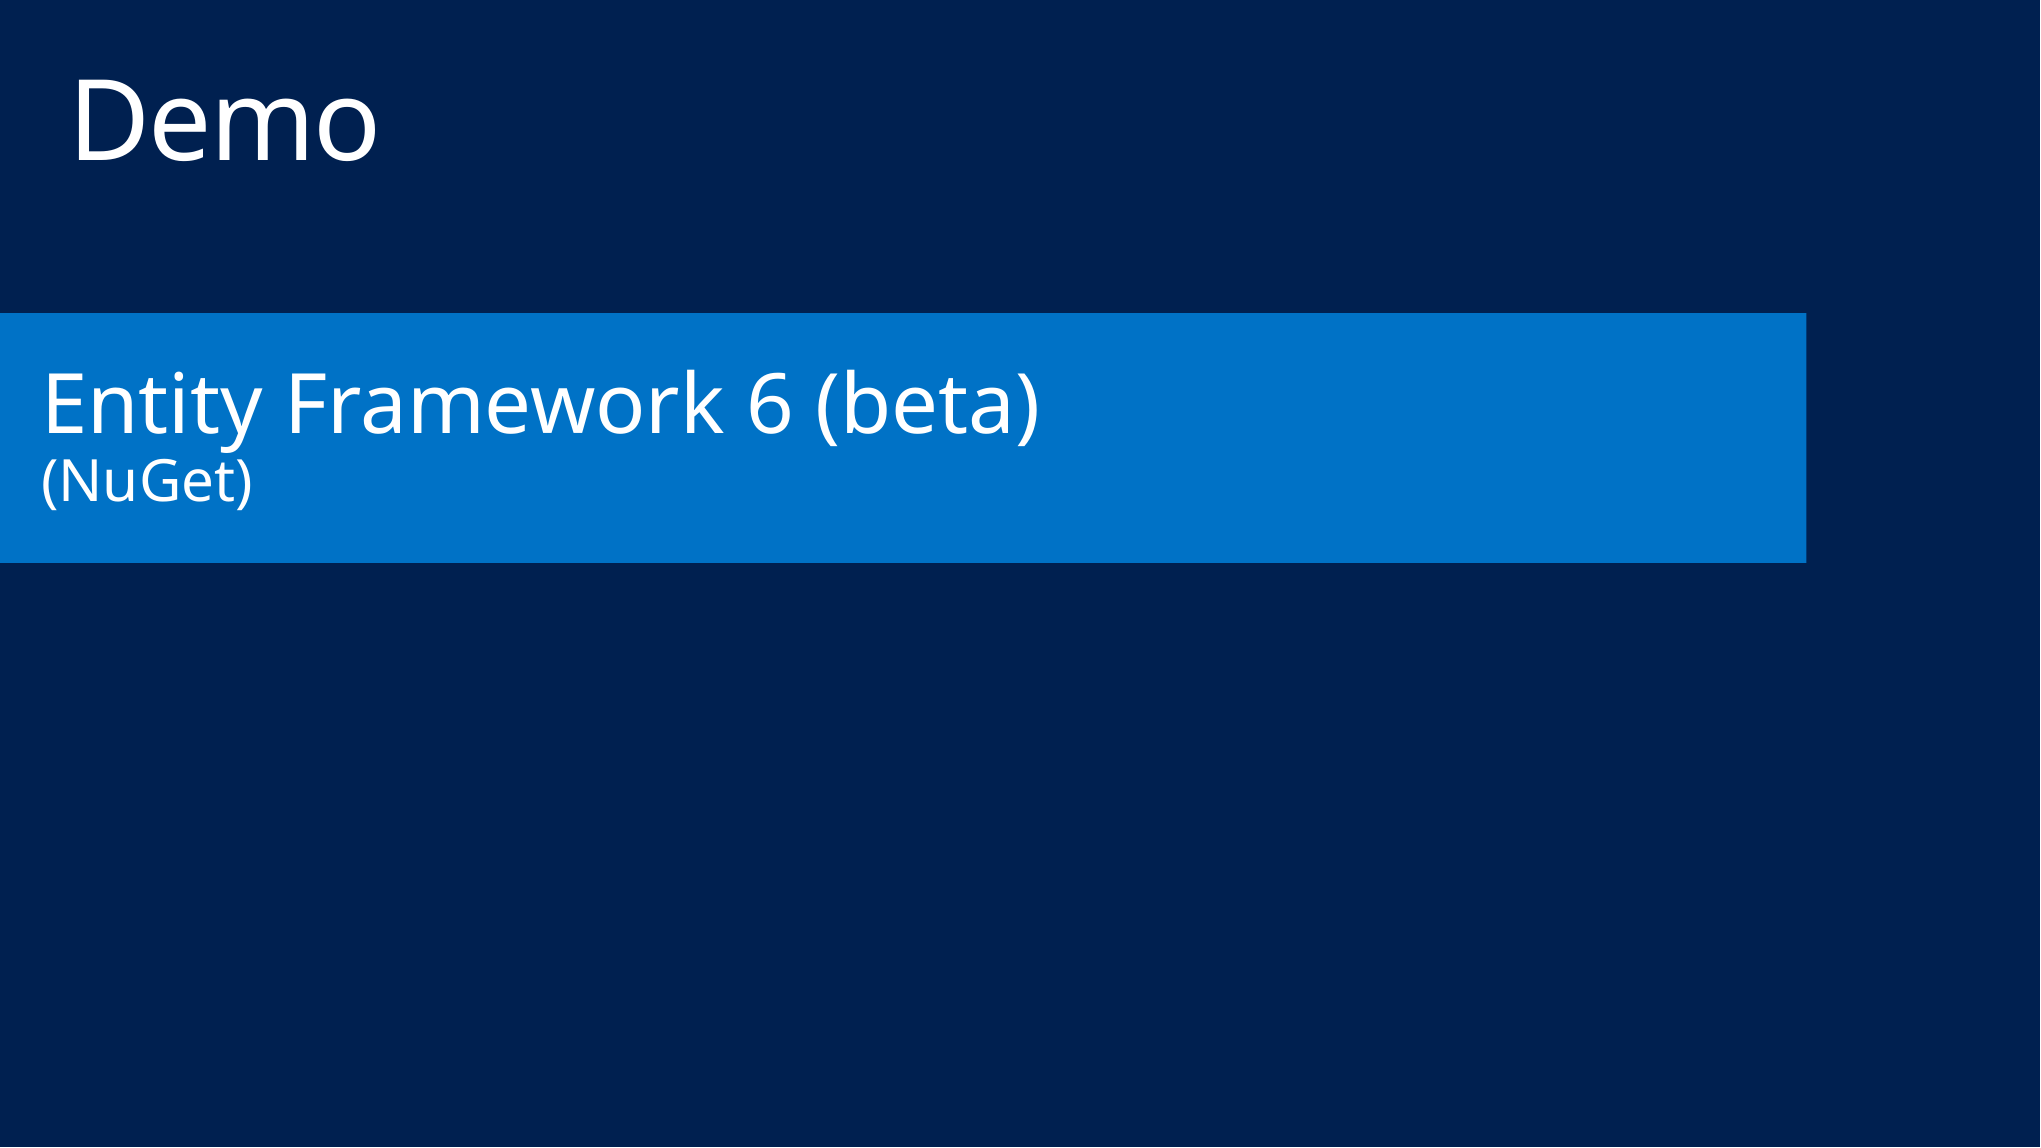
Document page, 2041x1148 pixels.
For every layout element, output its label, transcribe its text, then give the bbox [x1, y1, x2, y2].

title Demo [45, 48, 1996, 200]
text_box Entity Framework 6 (beta) (NuGet) [0, 312, 1807, 564]
